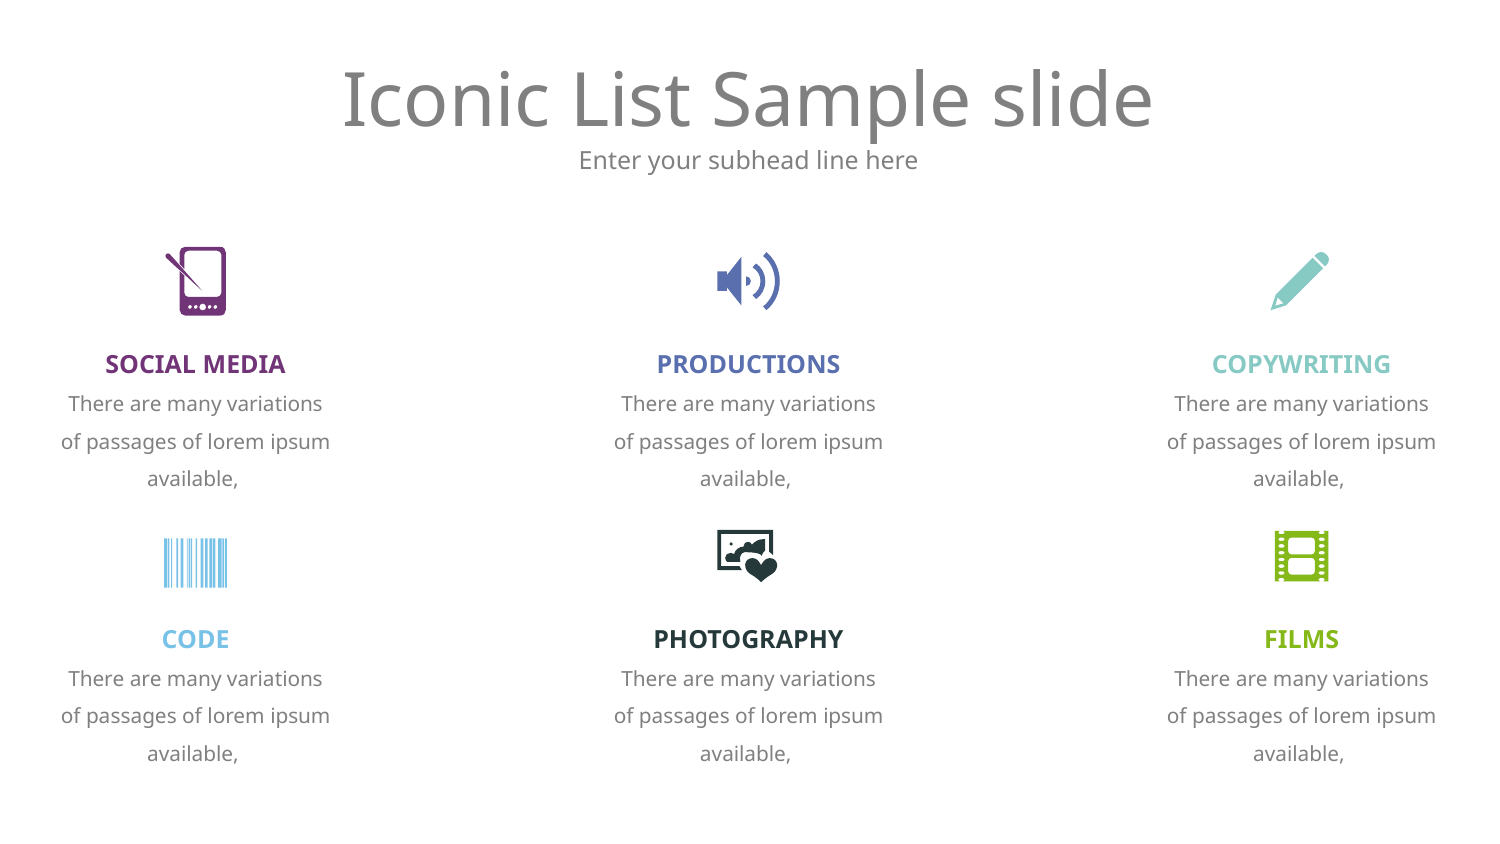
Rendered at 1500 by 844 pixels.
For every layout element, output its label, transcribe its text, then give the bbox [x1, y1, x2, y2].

text_box [717, 256, 742, 306]
text_box [218, 538, 227, 588]
text_box [186, 538, 193, 588]
text_box FILMS There are many variations of passages of lorem ipsum available, [1150, 600, 1453, 773]
text_box [717, 529, 774, 571]
text_box [1314, 251, 1329, 267]
text_box [746, 276, 751, 286]
text_box [763, 252, 780, 311]
text_box PHOTOGRAPHY There are many variations of passages of lorem ipsum available, [597, 600, 900, 773]
text_box [200, 538, 204, 588]
text_box COPYWRITING There are many variations of passages of lorem ipsum available, [1150, 326, 1453, 499]
list Enter your subhead line here [62, 144, 1436, 174]
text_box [165, 246, 226, 316]
title Iconic List Sample slide [62, 55, 1436, 138]
text_box [164, 538, 170, 588]
text_box [209, 538, 216, 588]
text_box [745, 558, 778, 583]
text_box SOCIAL MEDIA There are many variations of passages of lorem ipsum available, [44, 326, 347, 499]
text_box [180, 538, 184, 588]
text_box [1274, 530, 1329, 582]
text_box PRODUCTIONS There are many variations of passages of lorem ipsum available, [597, 326, 900, 499]
text_box [752, 263, 766, 299]
text_box CODE There are many variations of passages of lorem ipsum available, [44, 600, 347, 773]
text_box [1270, 257, 1324, 311]
